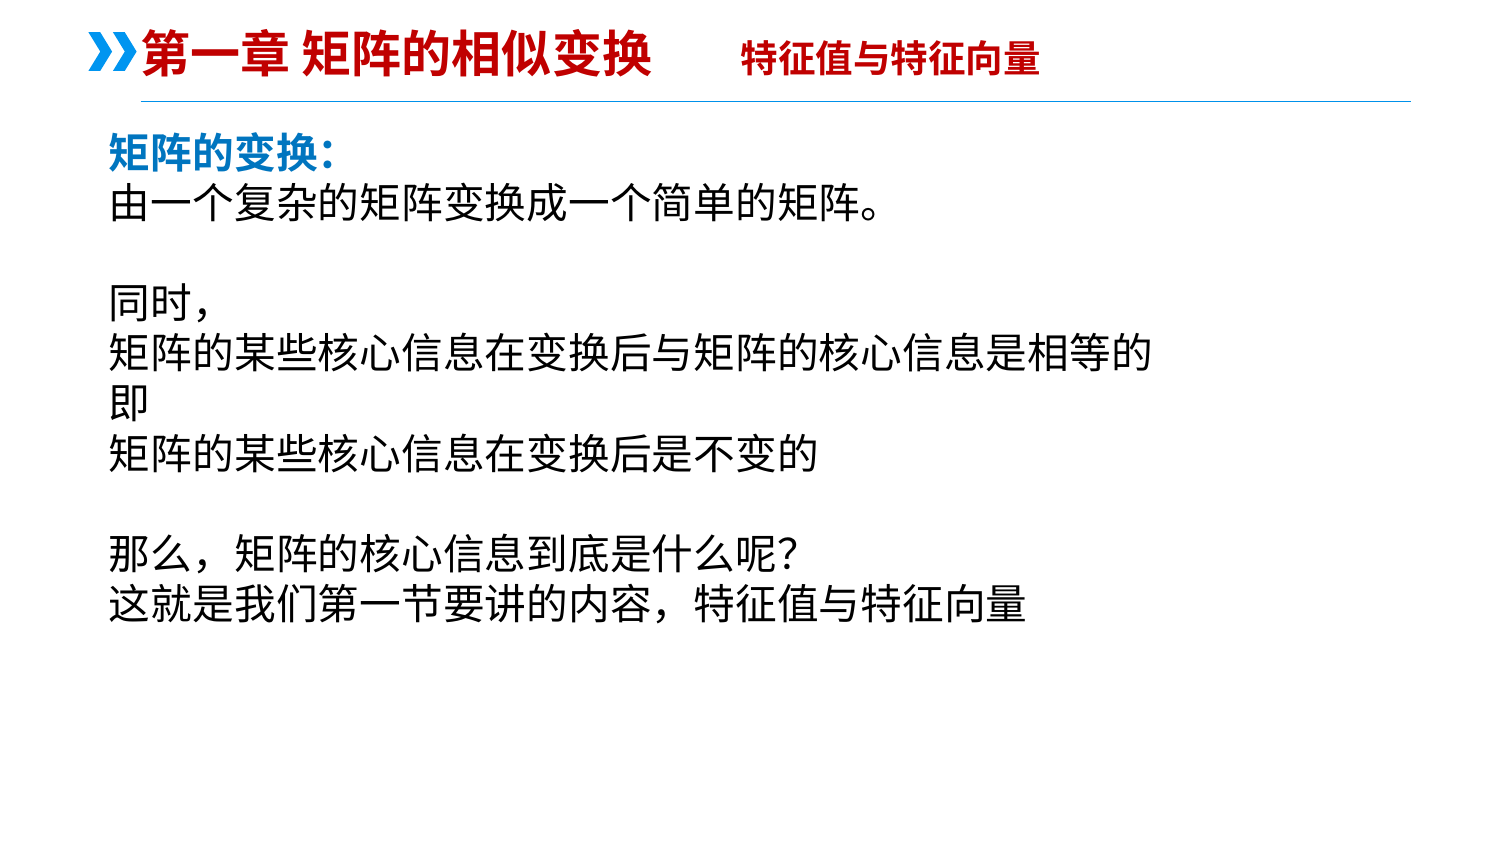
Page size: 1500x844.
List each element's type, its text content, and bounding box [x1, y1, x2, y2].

text_box [111, 30, 139, 73]
text_box [86, 30, 114, 73]
text_box 第一章 矩阵的相似变换 特征值与特征向量 [140, 20, 1341, 84]
